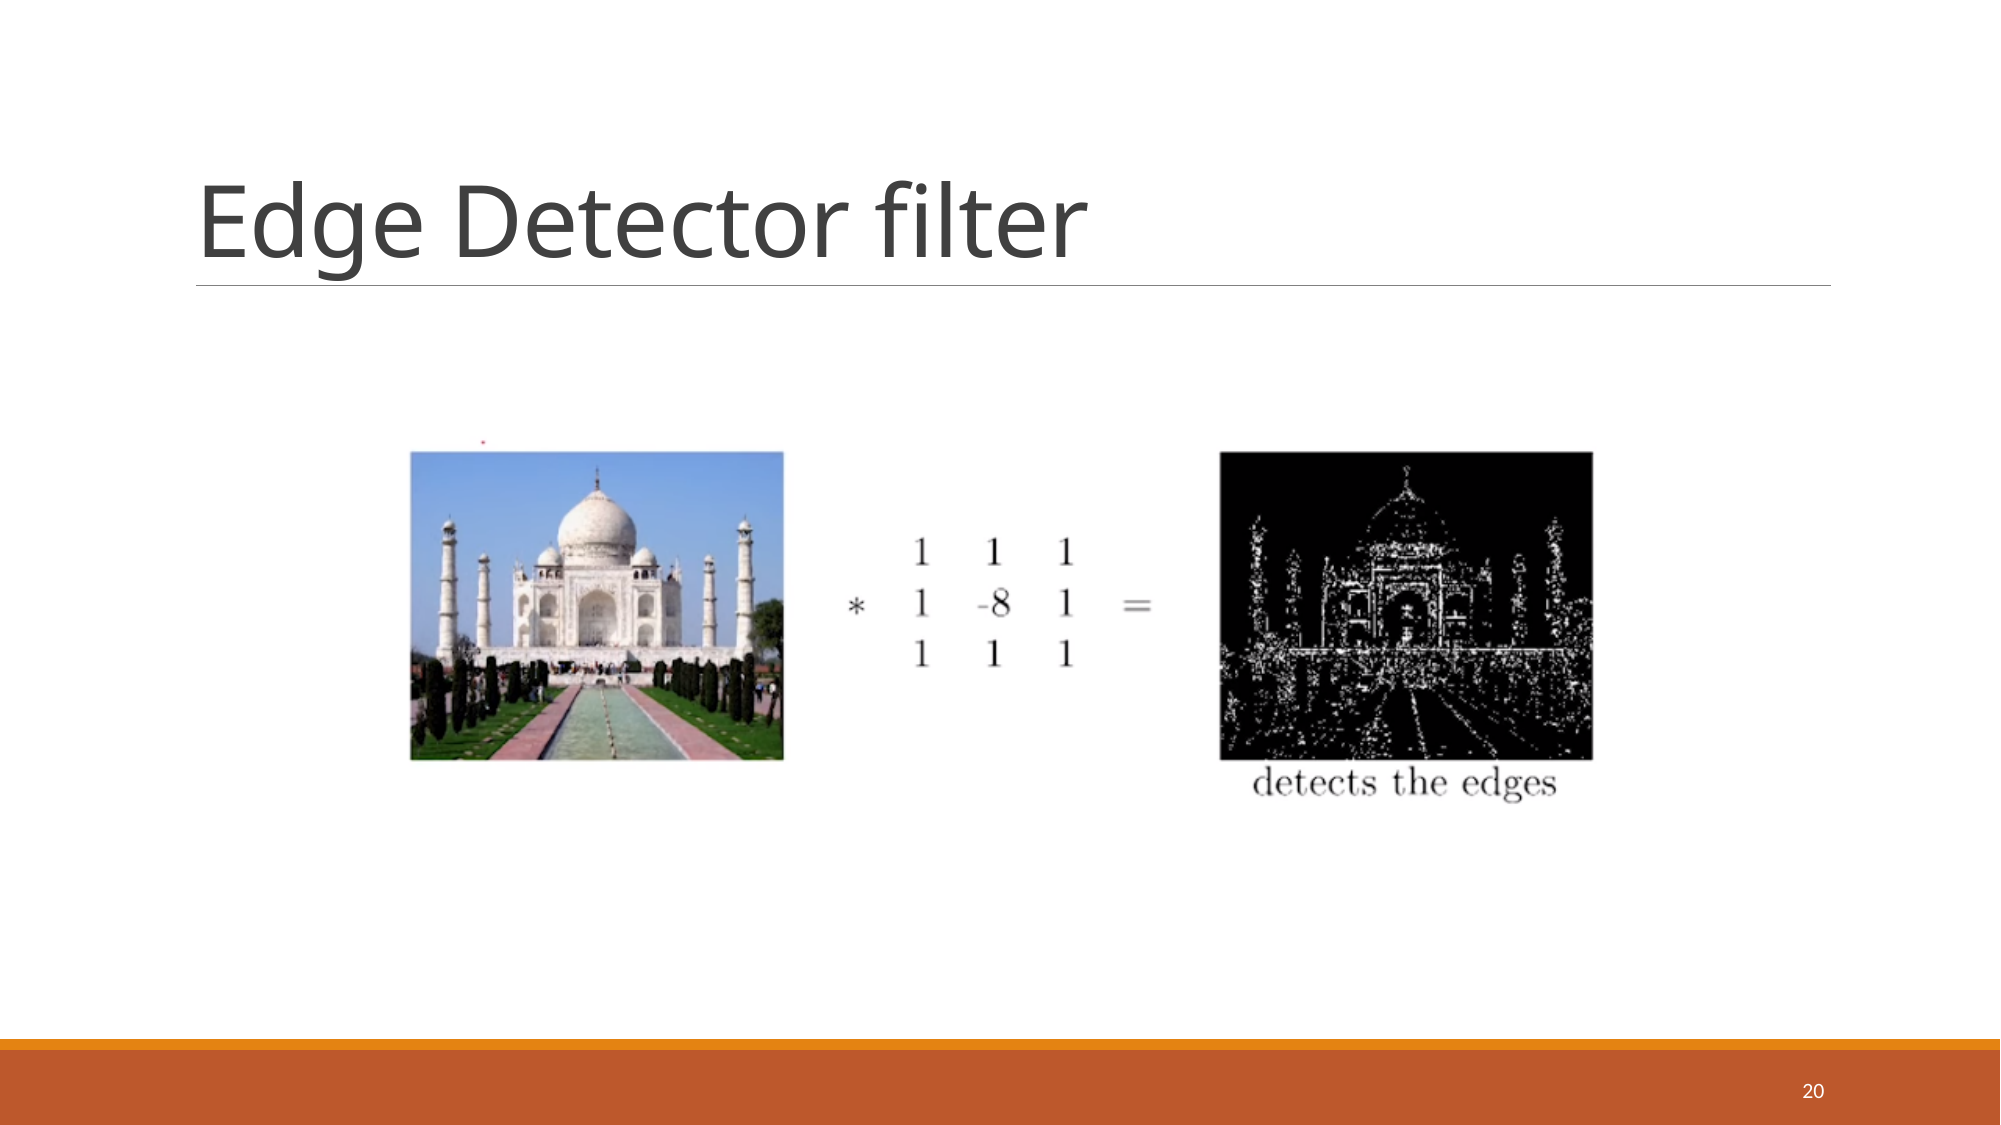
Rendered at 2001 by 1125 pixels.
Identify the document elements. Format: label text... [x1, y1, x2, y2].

title Edge Detector filter [180, 47, 1830, 285]
slide_number 20 [1624, 1059, 1840, 1120]
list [339, 403, 1671, 863]
